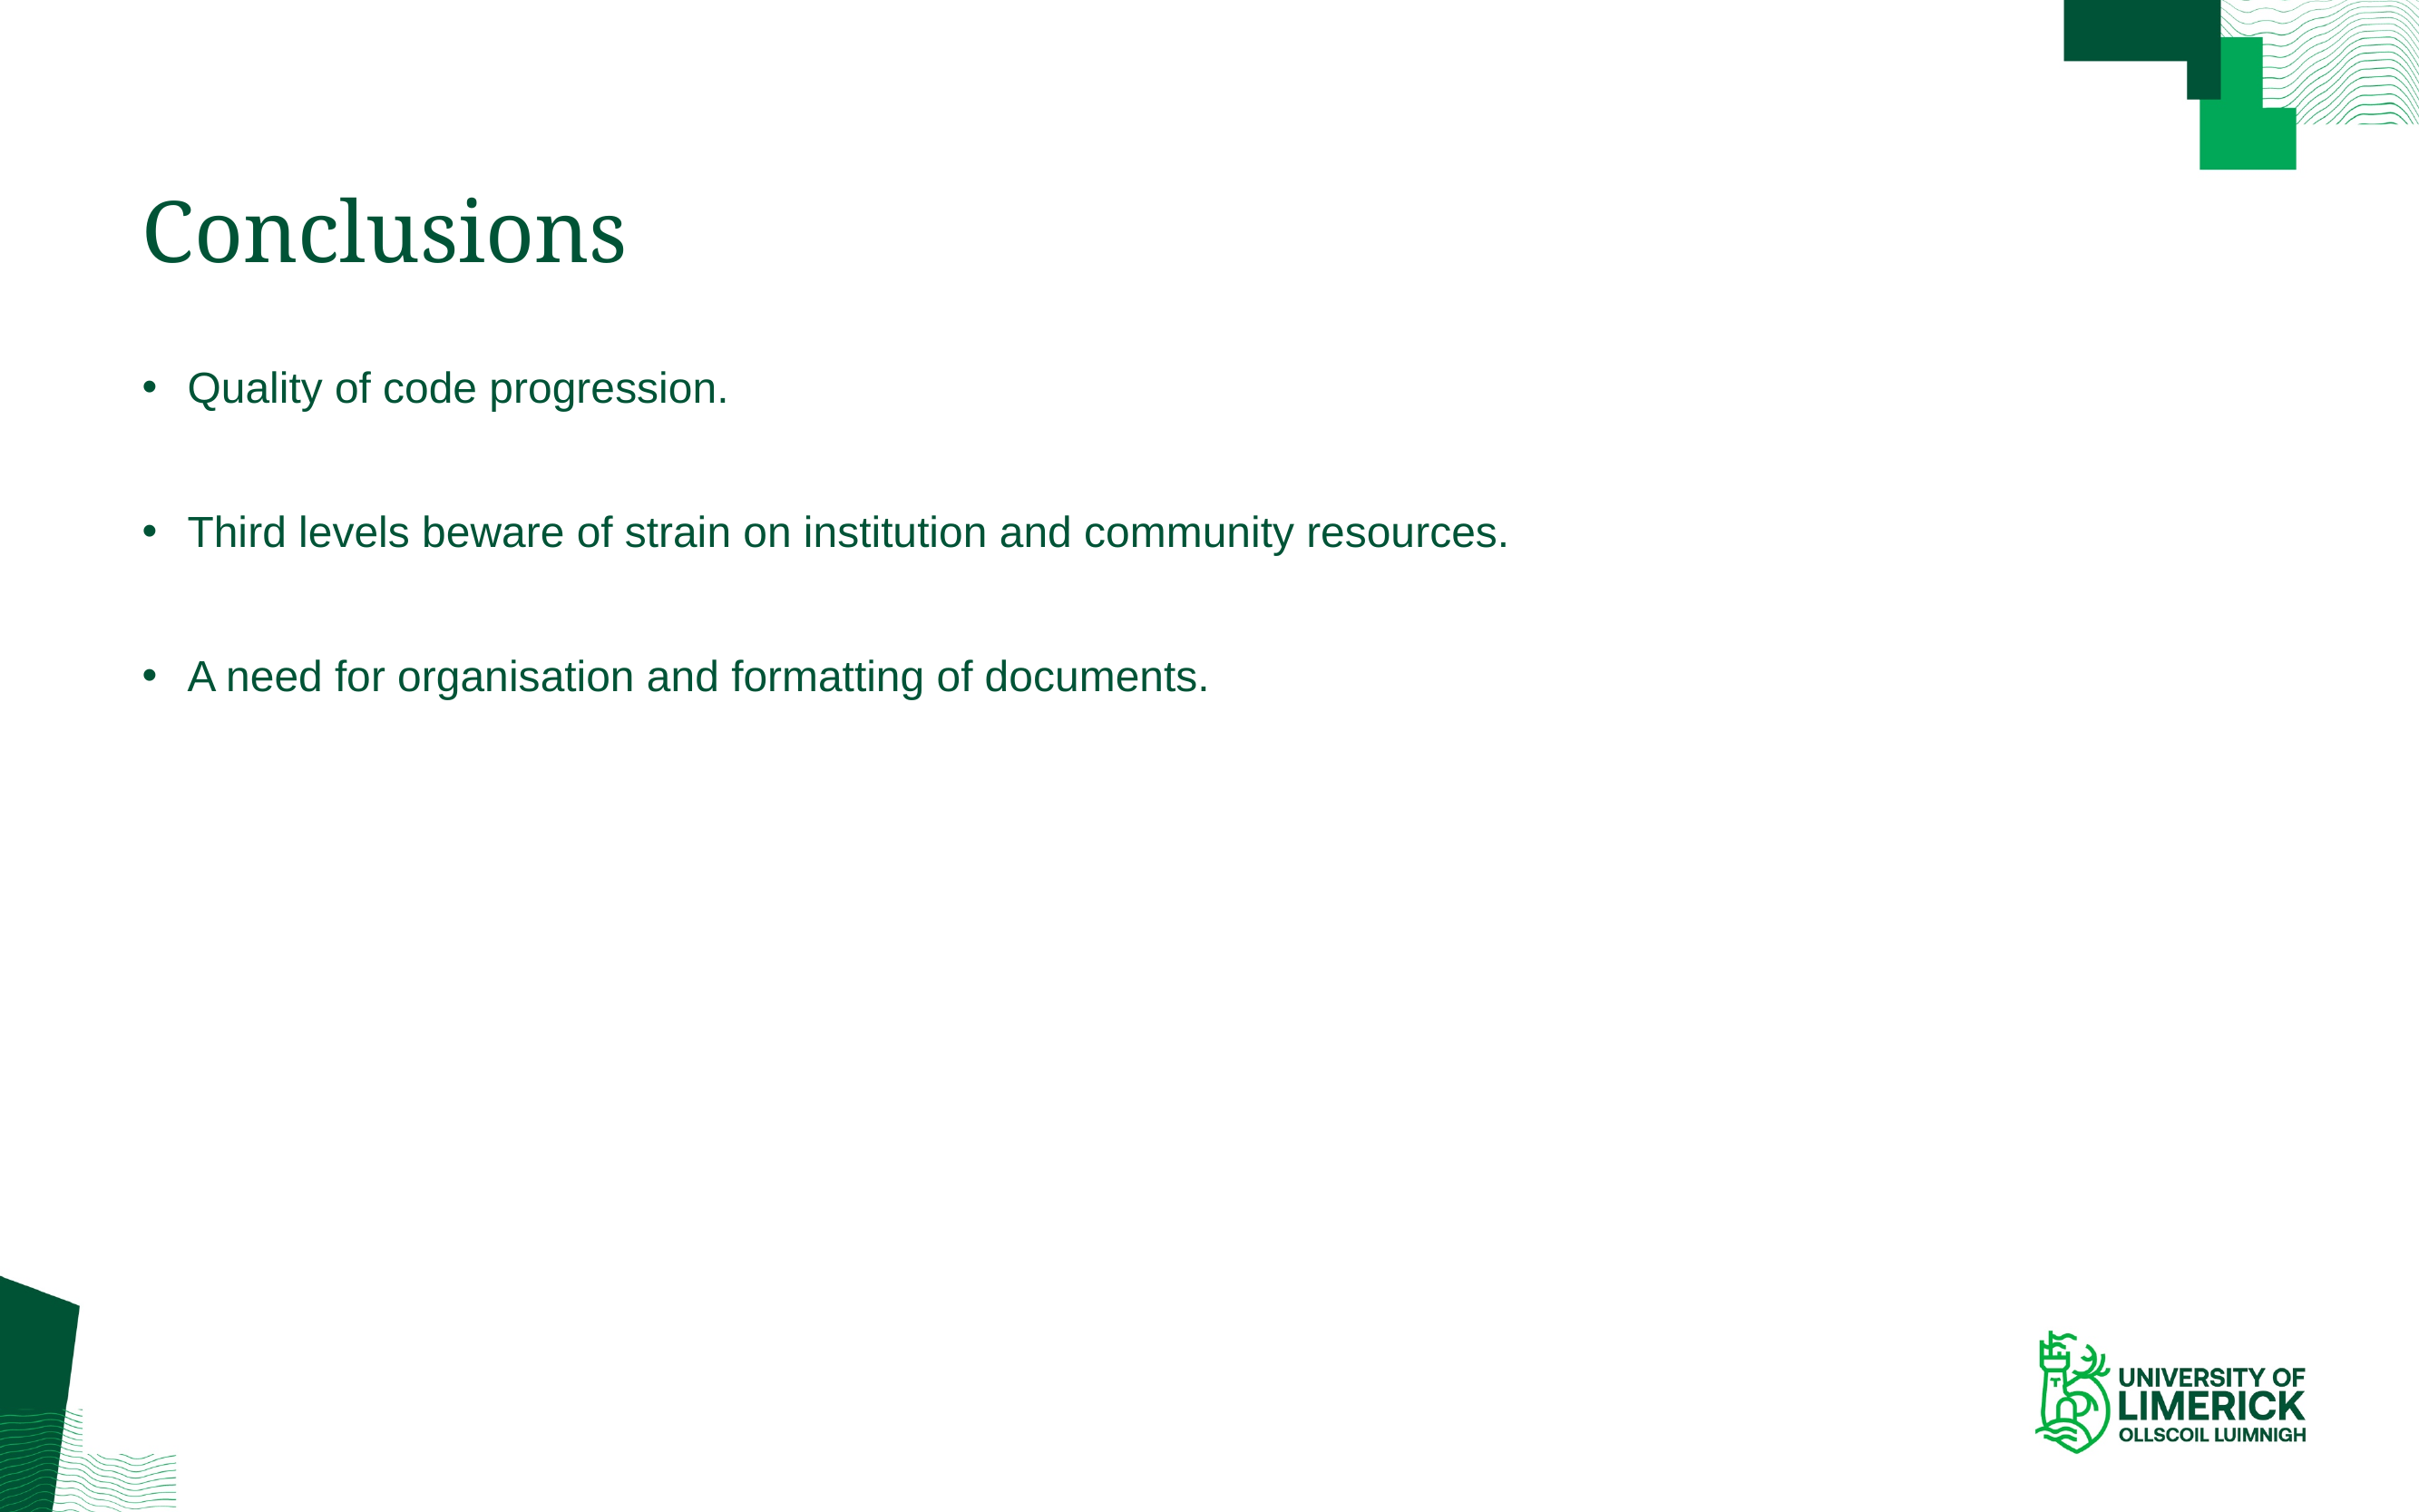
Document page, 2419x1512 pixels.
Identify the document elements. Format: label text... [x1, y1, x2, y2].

list Quality of code progression. Third levels beware of strain on institution and community resources. A need for organisation and formatting of documents. [128, 358, 2215, 1069]
picture [0, 0, 2419, 1512]
title Conclusions [128, 181, 2215, 337]
